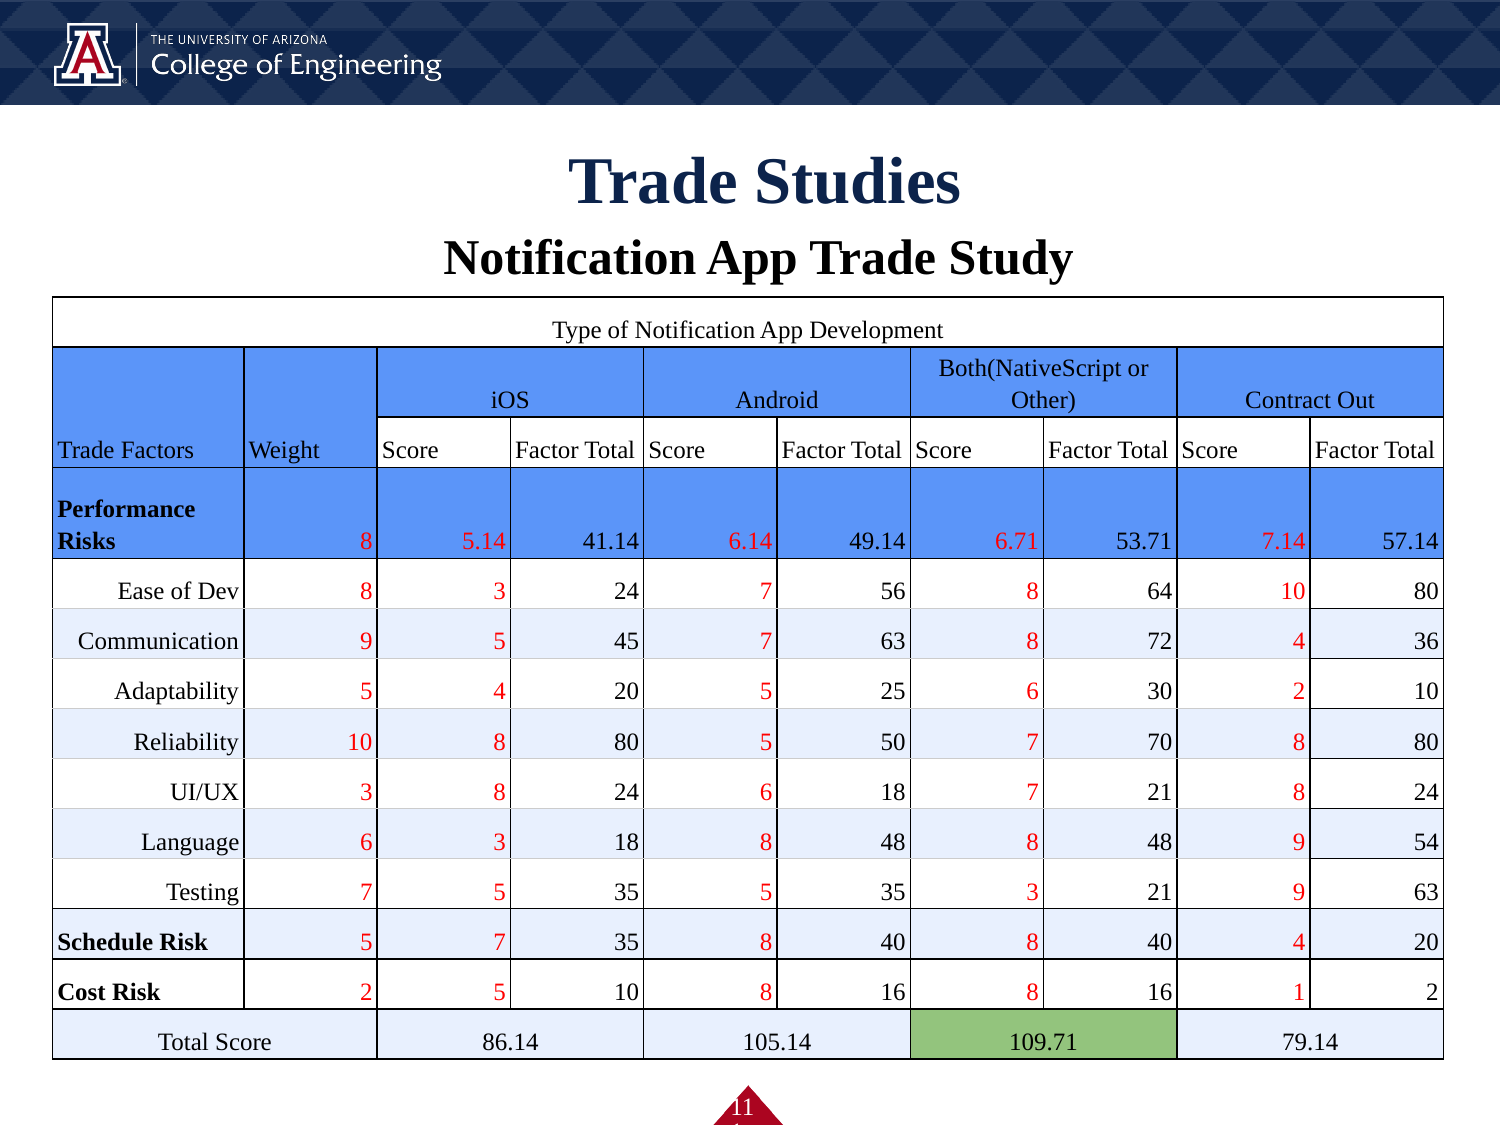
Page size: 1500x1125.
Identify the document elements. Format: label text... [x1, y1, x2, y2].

table_cell 8 [644, 909, 776, 958]
table_cell Factor Total [1044, 418, 1176, 467]
table_cell 5 [378, 859, 510, 908]
table_cell 7.14 [1178, 468, 1309, 558]
table_cell Communication [53, 609, 243, 658]
table_cell 21 [1044, 859, 1176, 908]
table_cell Trade Factors [53, 348, 243, 467]
table_cell 2 [1311, 960, 1443, 1008]
table_cell 25 [778, 659, 910, 708]
table_cell 20 [511, 659, 643, 708]
table_cell 6.71 [911, 468, 1043, 558]
table_cell 8 [911, 809, 1043, 858]
table_cell 24 [1311, 759, 1443, 808]
table_cell 40 [1044, 909, 1176, 958]
table_cell 18 [778, 759, 910, 808]
table_cell 1 [1178, 960, 1309, 1008]
table_cell 20 [1311, 909, 1443, 958]
table_cell 8 [245, 468, 376, 558]
table_cell 35 [511, 859, 643, 908]
table_cell Score [378, 418, 510, 467]
table_cell 7 [911, 759, 1043, 808]
table_cell 48 [1044, 809, 1176, 858]
table_cell 5.14 [378, 468, 510, 558]
table_cell 8 [245, 559, 376, 608]
table_cell Performance Risks [53, 468, 243, 558]
table_cell 8 [911, 609, 1043, 658]
table_cell 3 [378, 559, 510, 608]
table_cell Reliability [53, 709, 243, 758]
table_cell 8 [378, 759, 510, 808]
table_cell Schedule Risk [53, 909, 243, 958]
table_cell 24 [511, 559, 643, 608]
table_cell 56 [778, 559, 910, 608]
table_cell 5 [378, 609, 510, 658]
table_cell 41.14 [511, 468, 643, 558]
table_cell 80 [1311, 559, 1443, 608]
table_cell 8 [911, 909, 1043, 958]
table_cell Factor Total [1311, 418, 1443, 467]
table_cell Factor Total [511, 418, 643, 467]
table_cell 50 [778, 709, 910, 758]
table_cell 105.14 [644, 1010, 910, 1058]
table_cell 53.71 [1044, 468, 1176, 558]
table_cell 48 [778, 809, 910, 858]
table_cell 35 [778, 859, 910, 908]
table_cell 10 [511, 960, 643, 1008]
table_cell 5 [245, 659, 376, 708]
table_cell Android [644, 348, 910, 416]
table_header Type of Notification App Development [53, 298, 1443, 346]
table_cell 8 [644, 960, 776, 1008]
table_cell 40 [778, 909, 910, 958]
table_cell 18 [511, 809, 643, 858]
table_cell 8 [911, 559, 1043, 608]
table_cell 4 [378, 659, 510, 708]
table_cell 3 [911, 859, 1043, 908]
table_cell 45 [511, 609, 643, 658]
title Trade Studies [90, 101, 1441, 251]
picture [54, 23, 442, 86]
table_cell 10 [1311, 659, 1443, 708]
table_cell 6 [911, 659, 1043, 708]
table_cell Score [644, 418, 776, 467]
table_cell 5 [378, 960, 510, 1008]
table_cell 10 [1178, 559, 1309, 608]
table_cell 5 [644, 709, 776, 758]
table_cell 79.14 [1178, 1010, 1443, 1058]
table_cell Score [1178, 418, 1309, 467]
table_cell 63 [1311, 859, 1443, 908]
table_cell 5 [644, 859, 776, 908]
table_cell Cost Risk [53, 960, 243, 1008]
table_cell 7 [911, 709, 1043, 758]
table_cell 5 [245, 909, 376, 958]
text_box Notification App Trade Study [134, 209, 1383, 336]
table_cell 80 [511, 709, 643, 758]
table_cell Contract Out [1178, 348, 1443, 416]
table_cell 35 [511, 909, 643, 958]
table_cell 6.14 [644, 468, 776, 558]
table_cell 72 [1044, 609, 1176, 658]
table_cell 9 [1178, 859, 1309, 908]
table_cell Score [911, 418, 1043, 467]
table_cell 49.14 [778, 468, 910, 558]
table_cell 7 [245, 859, 376, 908]
table_cell iOS [378, 348, 643, 416]
table_cell 36 [1311, 609, 1443, 658]
table_cell 16 [1044, 960, 1176, 1008]
table_cell 3 [378, 809, 510, 858]
table_cell 109.71 [911, 1010, 1176, 1058]
table_cell Ease of Dev [53, 559, 243, 608]
table_cell 64 [1044, 559, 1176, 608]
table_cell Testing [53, 859, 243, 908]
table_cell 21 [1044, 759, 1176, 808]
table_cell 8 [1178, 759, 1309, 808]
table_cell 8 [1178, 709, 1309, 758]
table_cell 54 [1311, 809, 1443, 858]
table_cell 8 [911, 960, 1043, 1008]
table_cell 2 [245, 960, 376, 1008]
table_cell 57.14 [1311, 468, 1443, 558]
table_cell 8 [644, 809, 776, 858]
table_cell Language [53, 809, 243, 858]
table_cell 6 [245, 809, 376, 858]
table_cell 10 [245, 709, 376, 758]
table_cell 7 [378, 909, 510, 958]
table_cell 7 [644, 559, 776, 608]
table_cell 9 [245, 609, 376, 658]
table_cell 24 [511, 759, 643, 808]
table_cell 4 [1178, 909, 1309, 958]
table_cell 30 [1044, 659, 1176, 708]
table_cell Factor Total [778, 418, 910, 467]
table_cell UI/UX [53, 759, 243, 808]
table_cell 70 [1044, 709, 1176, 758]
table_cell Weight [245, 348, 376, 467]
table_cell 86.14 [378, 1010, 643, 1058]
table_cell 63 [778, 609, 910, 658]
table_cell 6 [644, 759, 776, 808]
table_cell 16 [778, 960, 910, 1008]
table_cell 5 [644, 659, 776, 708]
table_cell Both(NativeScript or Other) [911, 348, 1176, 416]
table_cell 9 [1178, 809, 1309, 858]
table_cell 8 [378, 709, 510, 758]
table_cell Adaptability [53, 659, 243, 708]
table_cell 80 [1311, 709, 1443, 758]
table_cell 2 [1178, 659, 1309, 708]
slide_number ‹#› [715, 1075, 781, 1125]
table_cell 4 [1178, 609, 1309, 658]
table_cell 7 [644, 609, 776, 658]
table_cell 3 [245, 759, 376, 808]
table_cell Total Score [53, 1010, 376, 1058]
